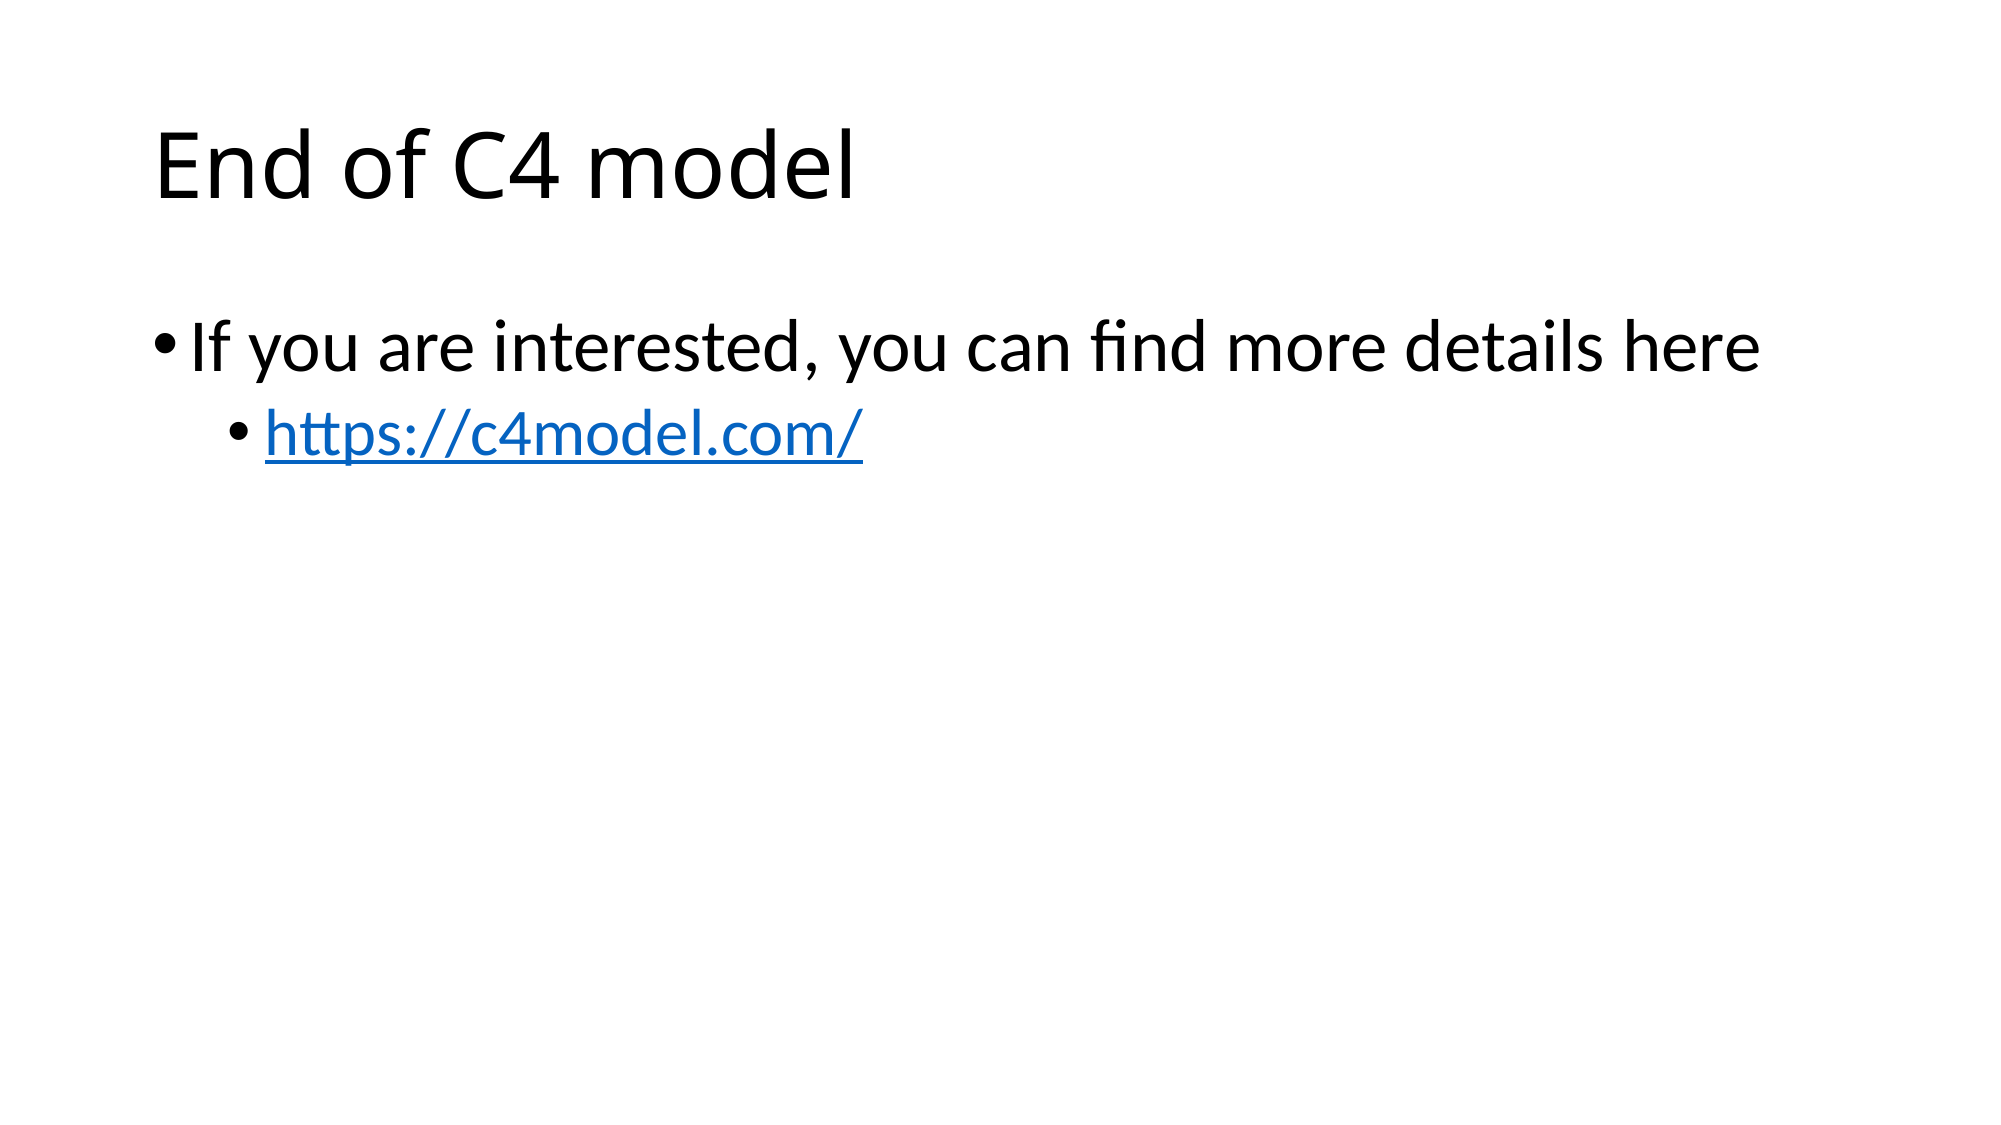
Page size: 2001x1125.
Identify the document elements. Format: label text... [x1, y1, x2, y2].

title End of C4 model [137, 59, 1863, 278]
list If you are interested, you can find more details here https://c4model.com/ [137, 299, 1863, 1014]
